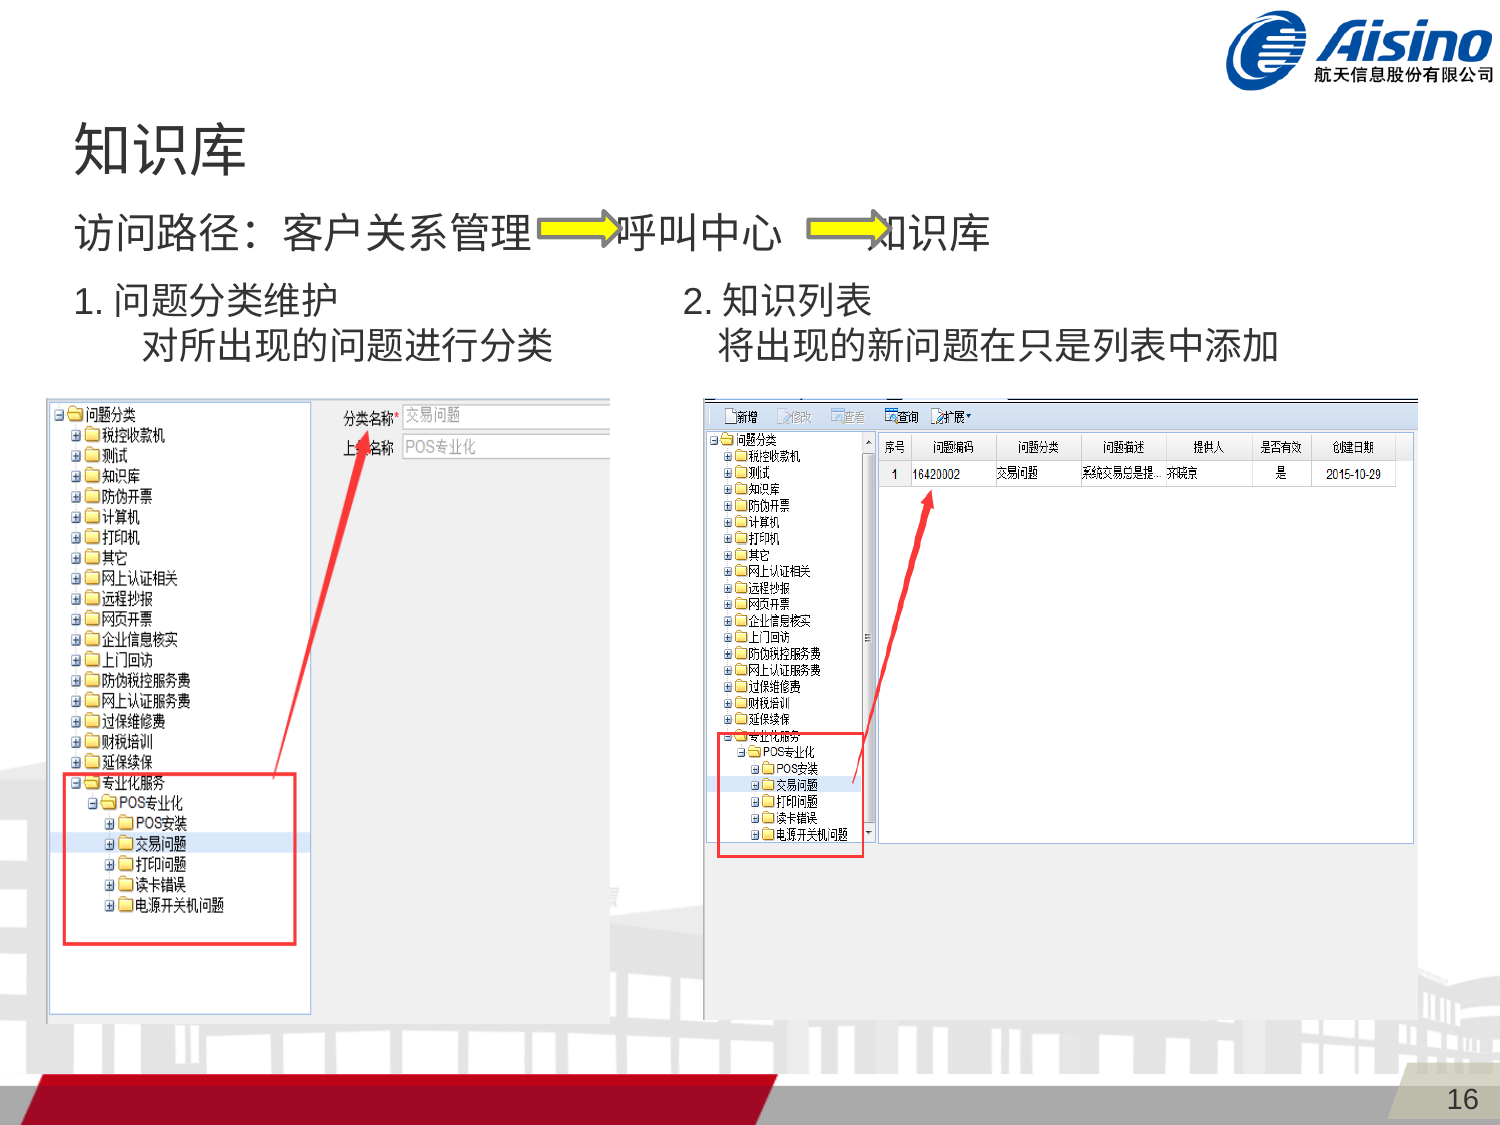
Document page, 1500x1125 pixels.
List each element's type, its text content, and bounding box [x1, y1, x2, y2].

text_box [806, 209, 893, 249]
text_box 访问路径：客户关系管理 呼叫中心 知识库 [58, 199, 1500, 264]
picture [1212, 0, 1500, 96]
text_box [536, 209, 624, 249]
text_box 知识库 [58, 105, 1348, 191]
text_box 2.知识列表 将出现的新问题在只是列表中添加 [667, 269, 1325, 375]
text_box 1.问题分类维护 对所出现的问题进行分类 [58, 269, 598, 375]
picture [0, 398, 1500, 1125]
